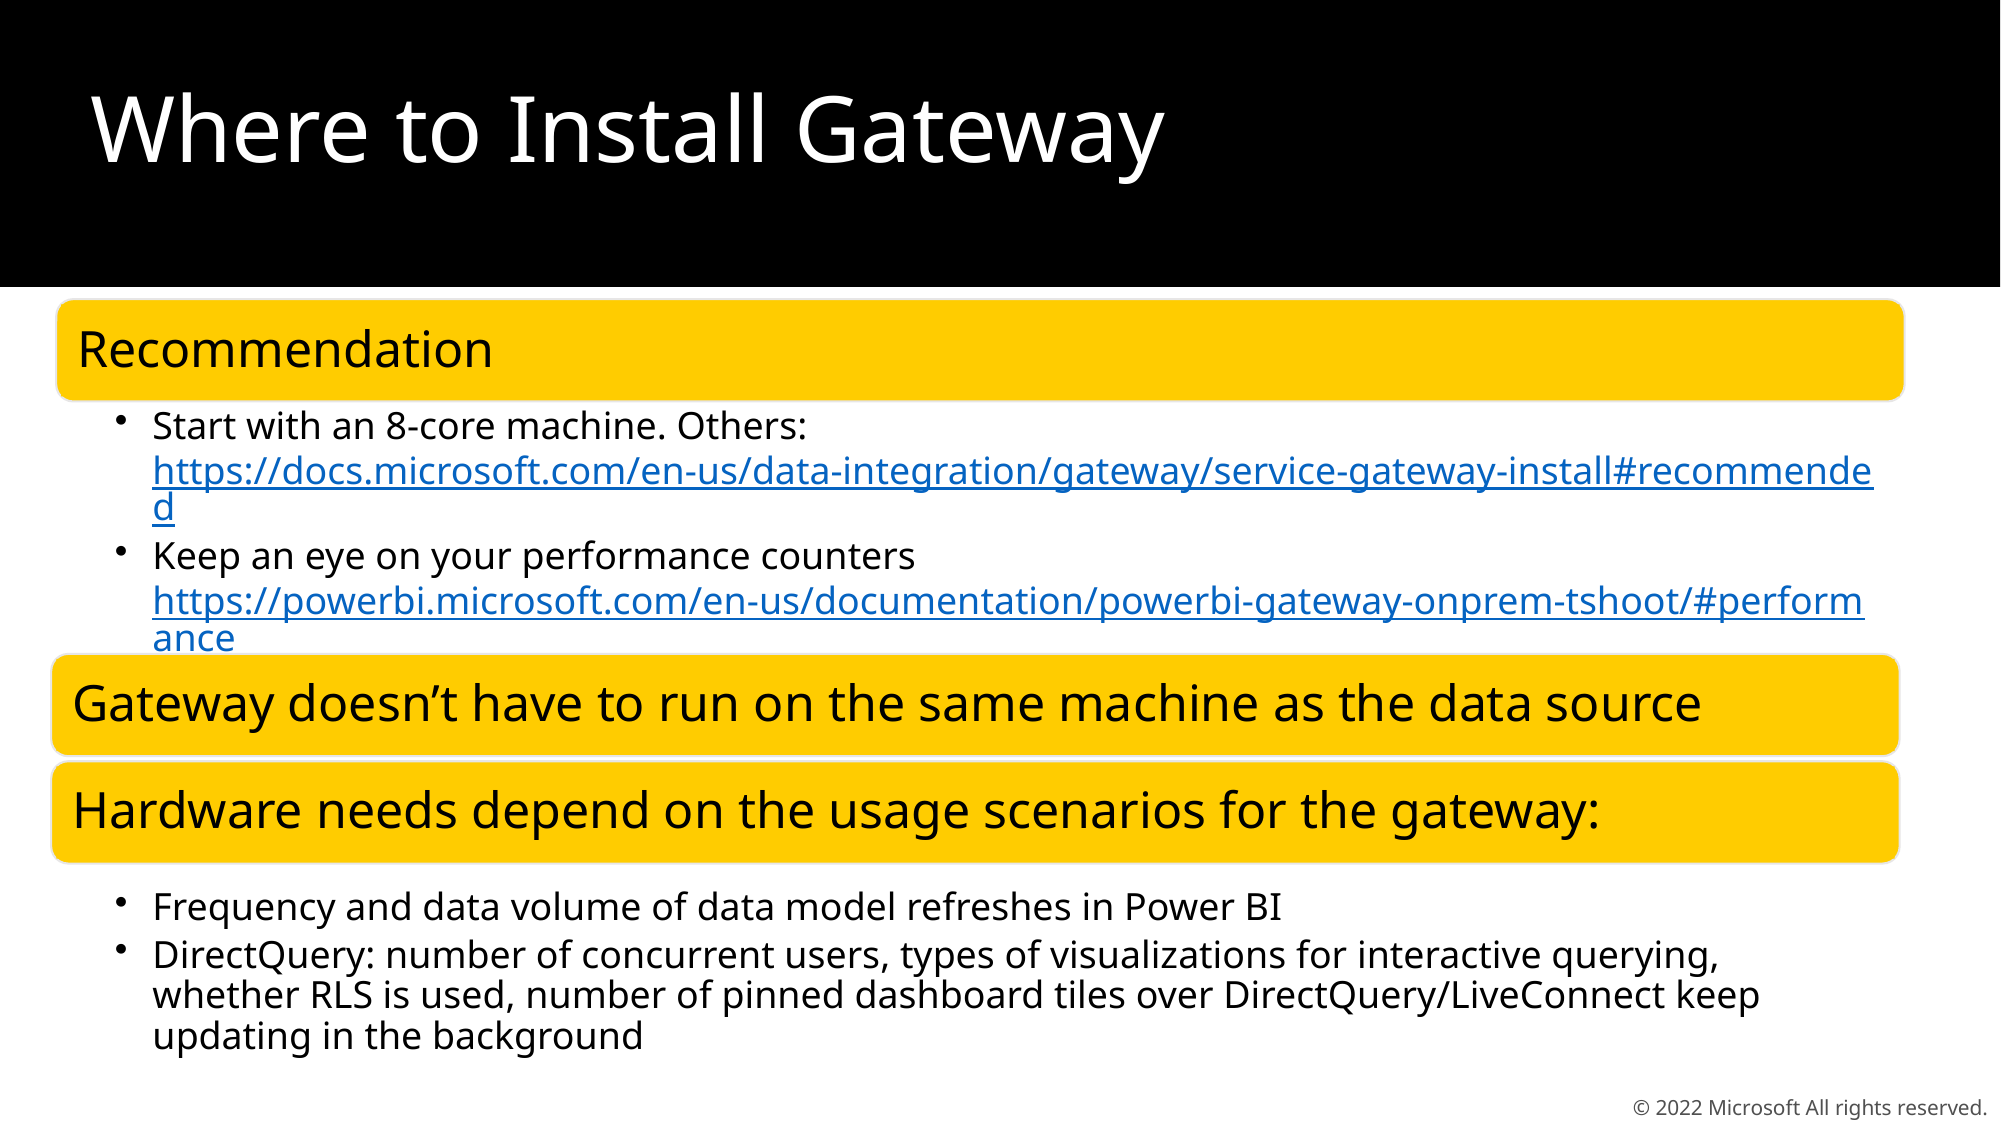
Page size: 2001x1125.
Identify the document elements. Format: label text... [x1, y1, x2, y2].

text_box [56, 299, 1905, 401]
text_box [56, 401, 1905, 711]
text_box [56, 882, 1905, 1125]
text_box © 2022 Microsoft All rights reserved. [1905, 1088, 2000, 1125]
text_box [51, 653, 1900, 757]
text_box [51, 761, 1900, 864]
title Where to Install Gateway [75, 63, 1919, 178]
